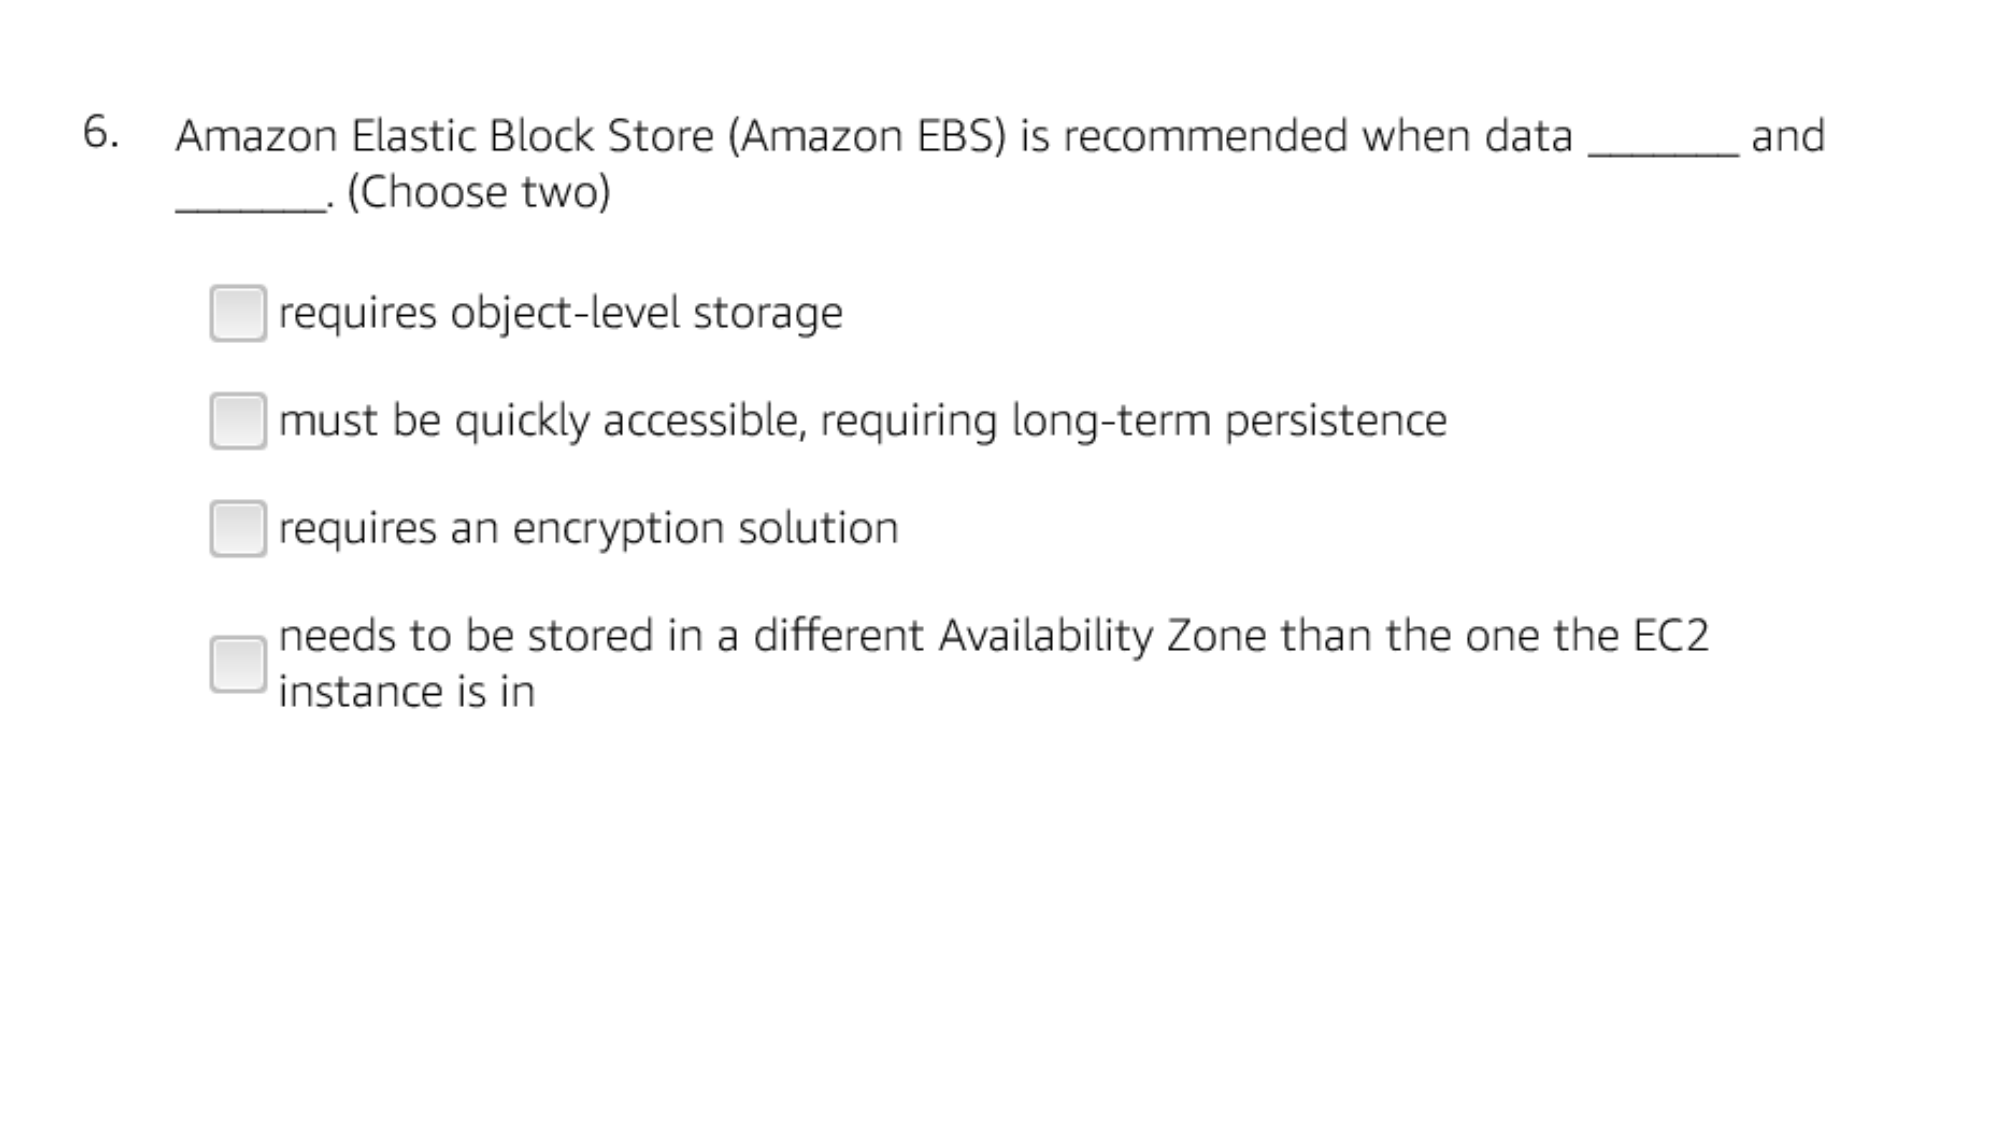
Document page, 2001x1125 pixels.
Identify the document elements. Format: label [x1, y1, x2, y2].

picture [66, 91, 1911, 806]
